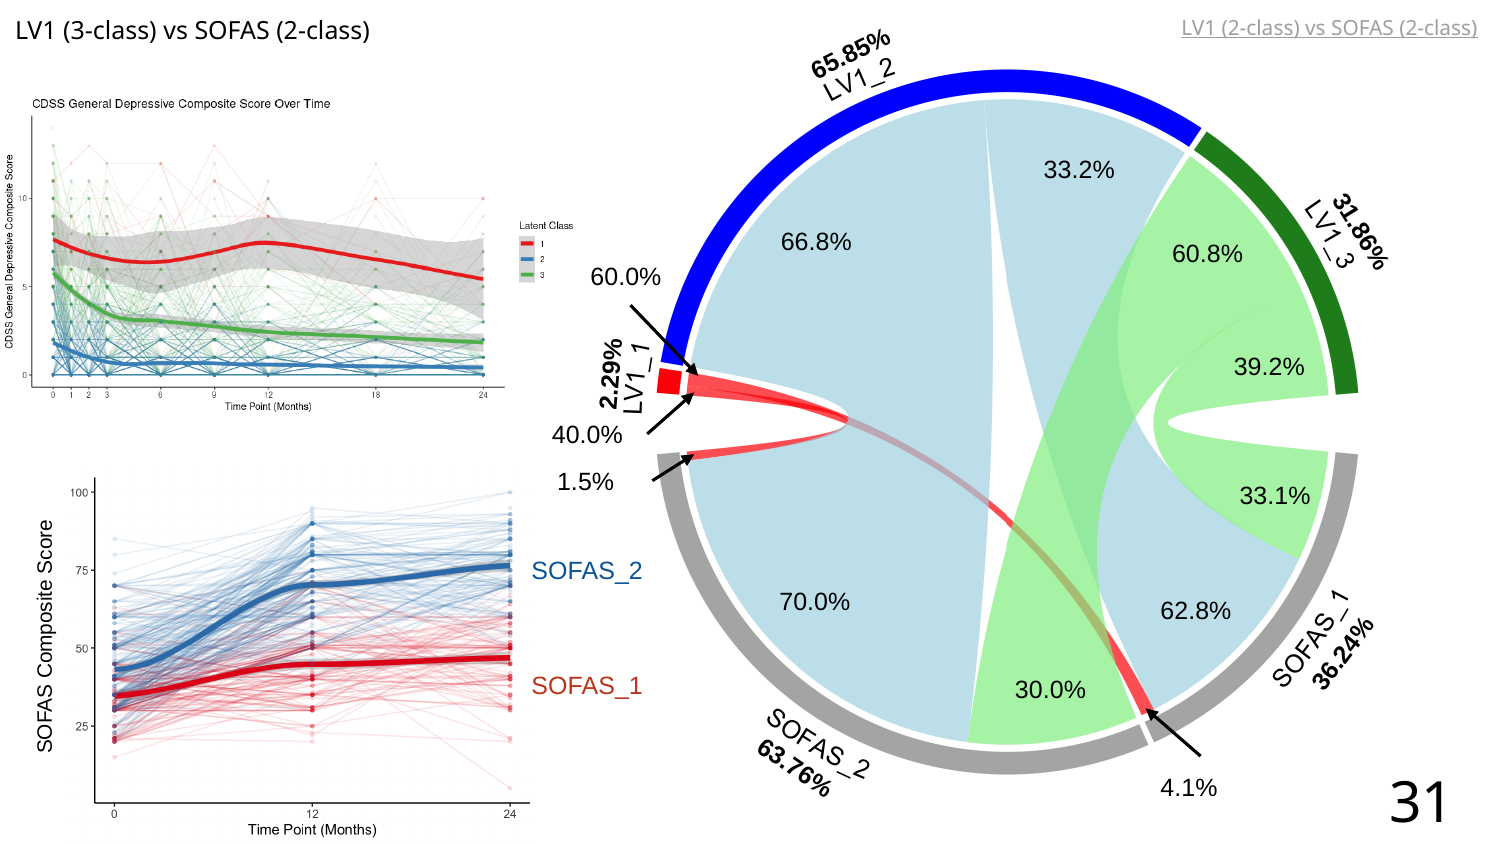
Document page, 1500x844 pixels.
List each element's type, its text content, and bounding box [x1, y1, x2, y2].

picture [0, 0, 1500, 844]
list SOFAS Composite Score [0, 471, 70, 769]
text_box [1145, 708, 1201, 757]
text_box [652, 453, 695, 482]
text_box LV1 (3-class) vs SOFAS (2-class) [0, 0, 349, 60]
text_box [646, 392, 695, 435]
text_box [630, 305, 699, 377]
